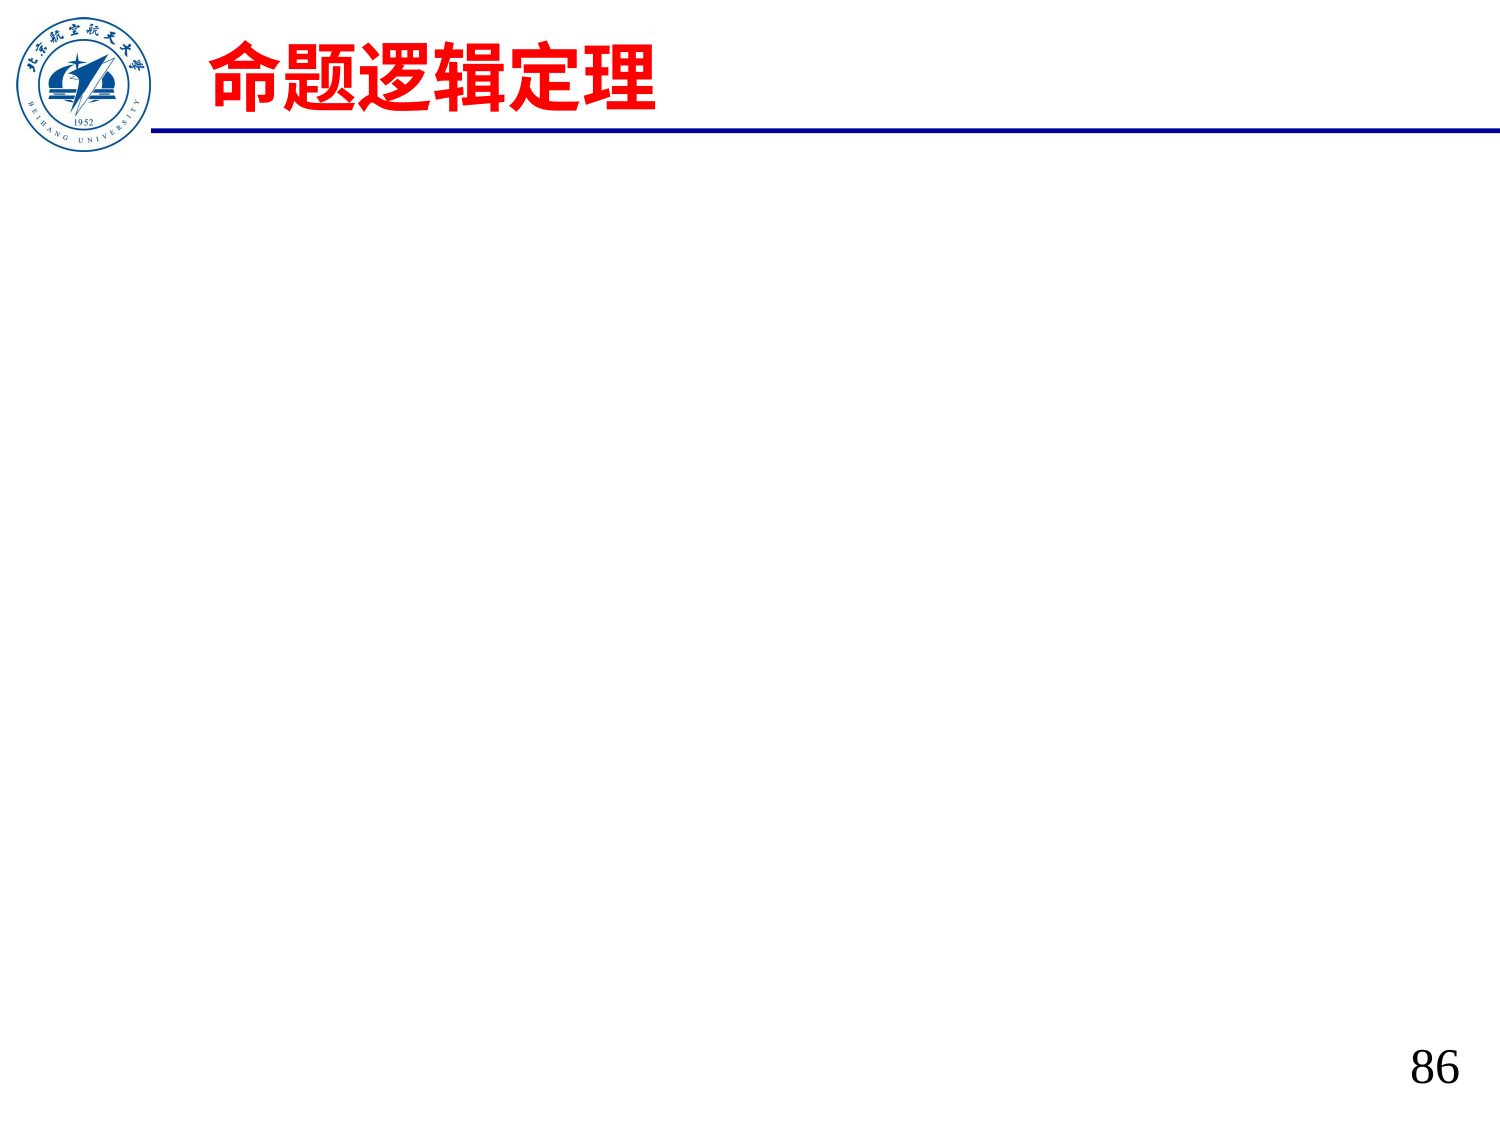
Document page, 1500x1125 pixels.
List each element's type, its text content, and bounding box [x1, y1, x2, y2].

picture [16, 17, 151, 152]
title 命题逻辑定理 [192, 32, 1415, 120]
